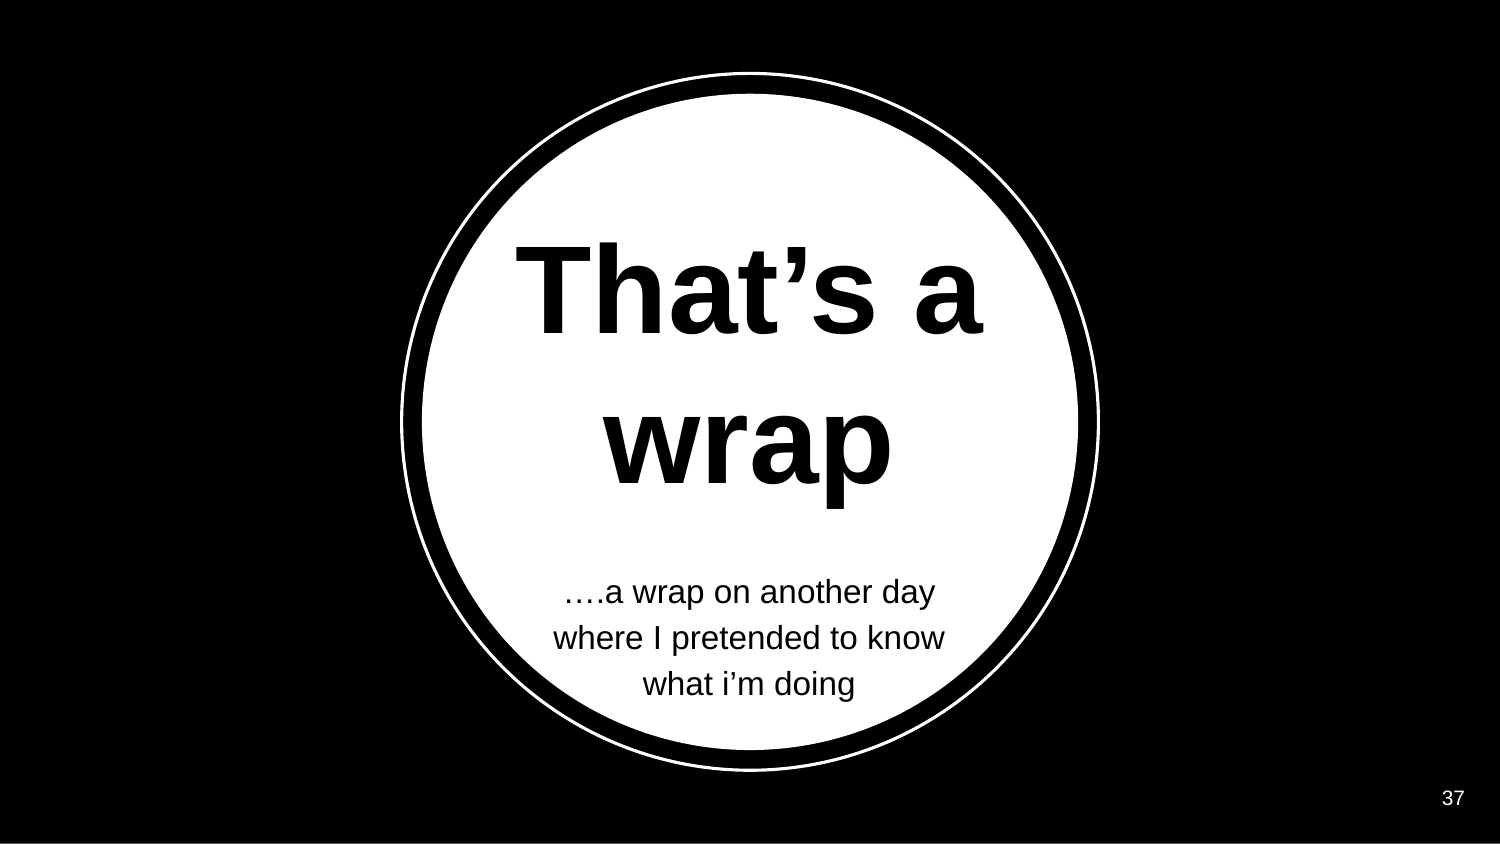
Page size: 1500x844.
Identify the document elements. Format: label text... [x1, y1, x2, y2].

list ….a wrap on another day where I pretended to know what i’m doing [528, 549, 971, 685]
title That’s a wrap [434, 213, 1065, 504]
slide_number ‹#› [1389, 764, 1480, 830]
